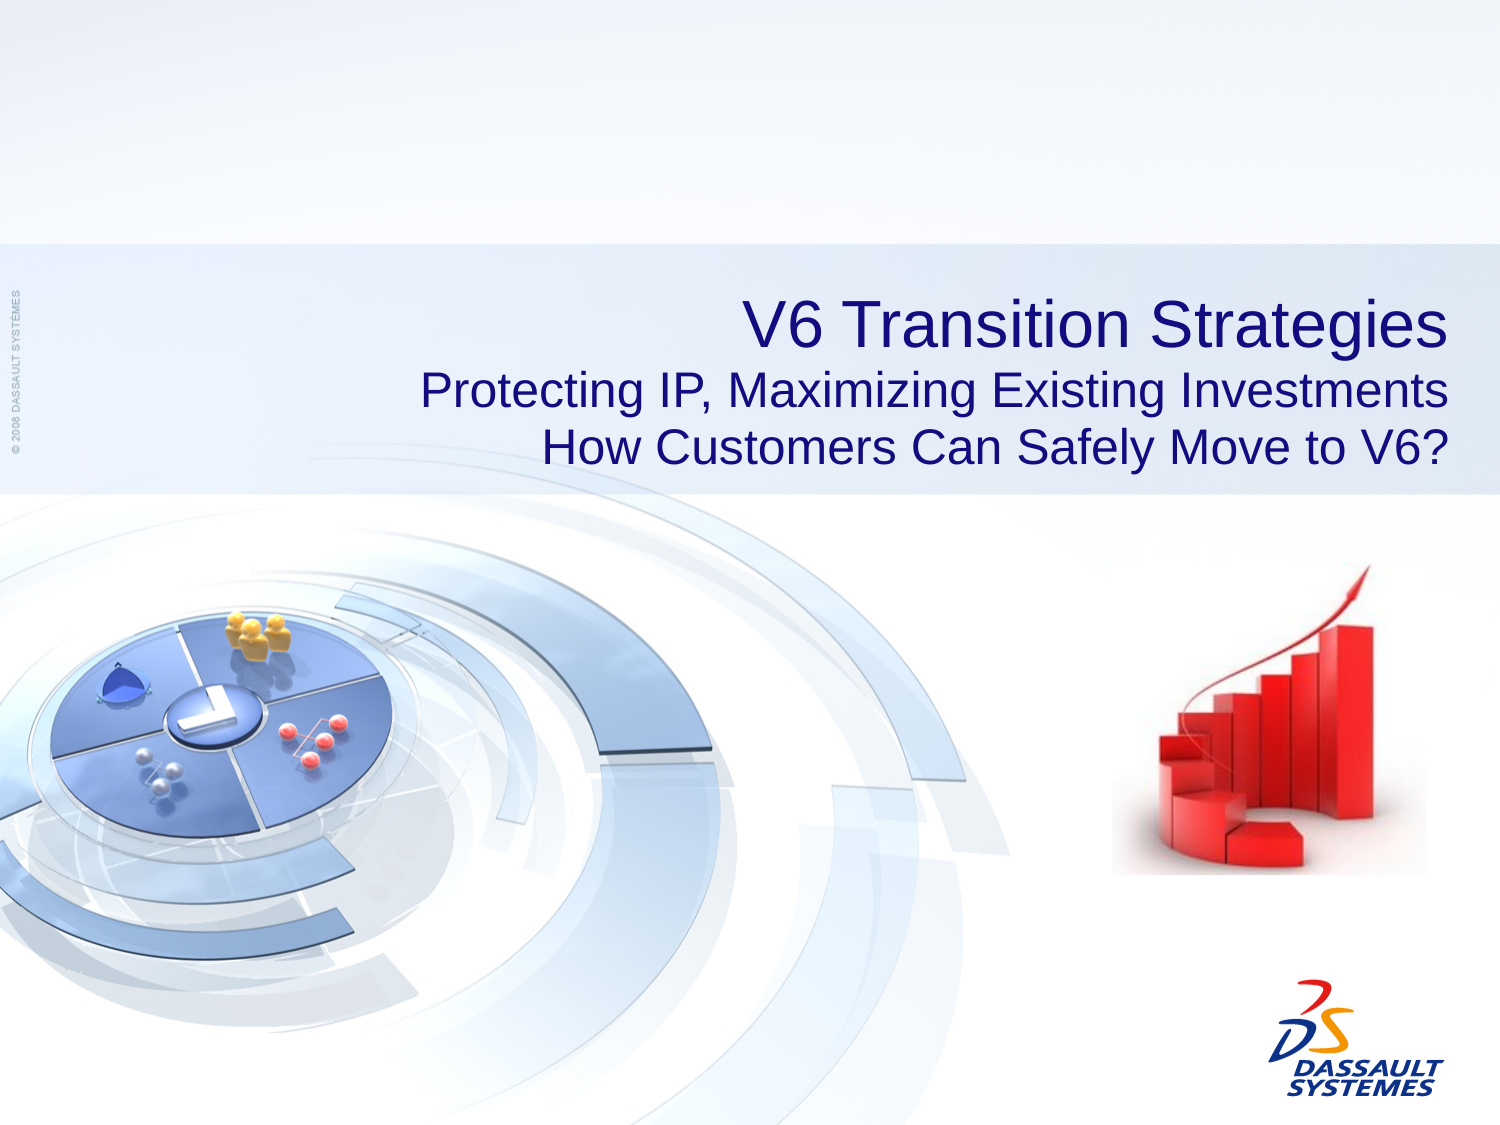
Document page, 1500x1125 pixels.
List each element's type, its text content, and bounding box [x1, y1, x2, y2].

title V6 Transition Strategies Protecting IP, Maximizing Existing Investments How Customers Can Safely Move to V6? [24, 262, 1451, 501]
picture [0, 0, 1500, 1125]
